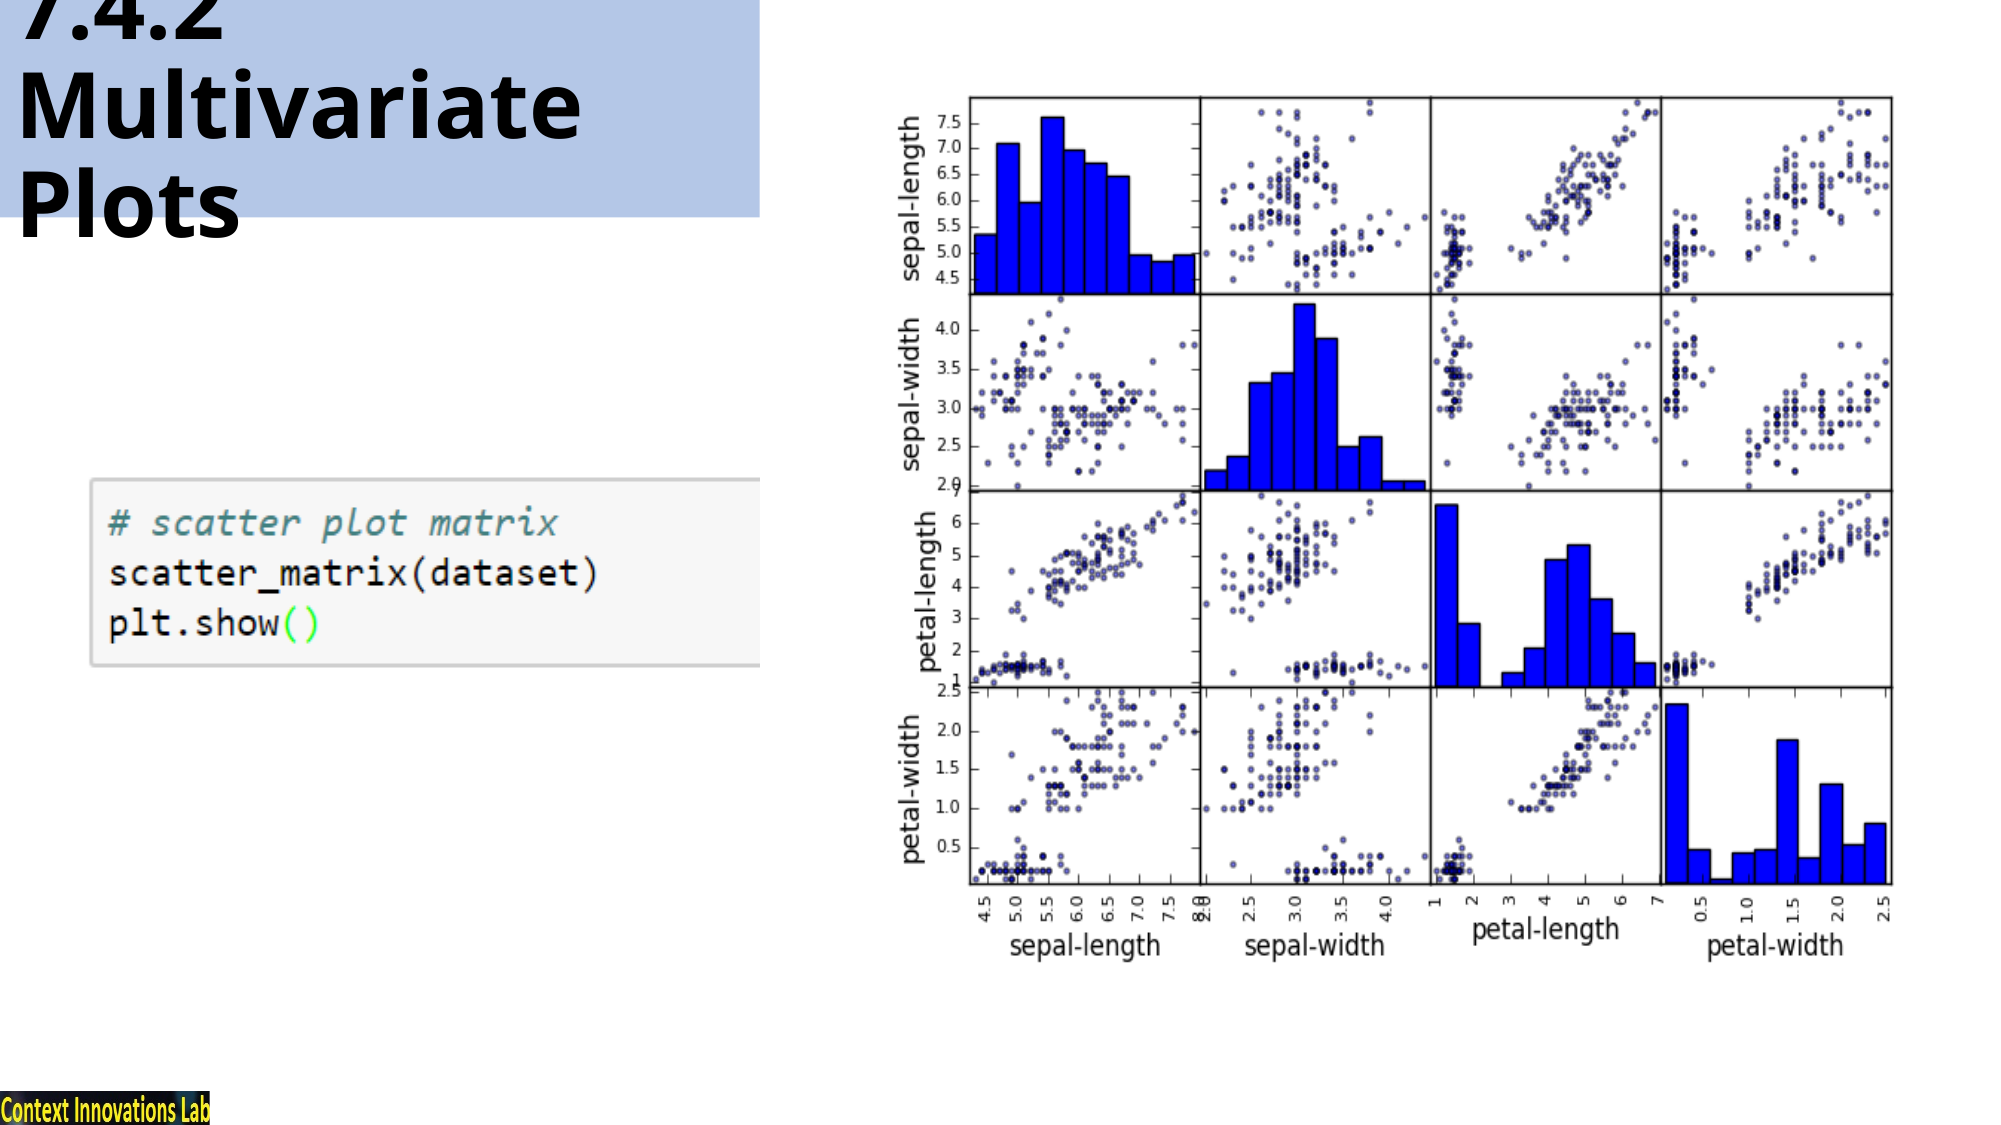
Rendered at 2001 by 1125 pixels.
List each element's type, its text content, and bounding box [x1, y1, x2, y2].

picture [821, 0, 2000, 982]
picture [0, 1091, 210, 1125]
title 7.4.2 Multivariate Plots [0, 0, 760, 218]
picture [86, 476, 760, 678]
